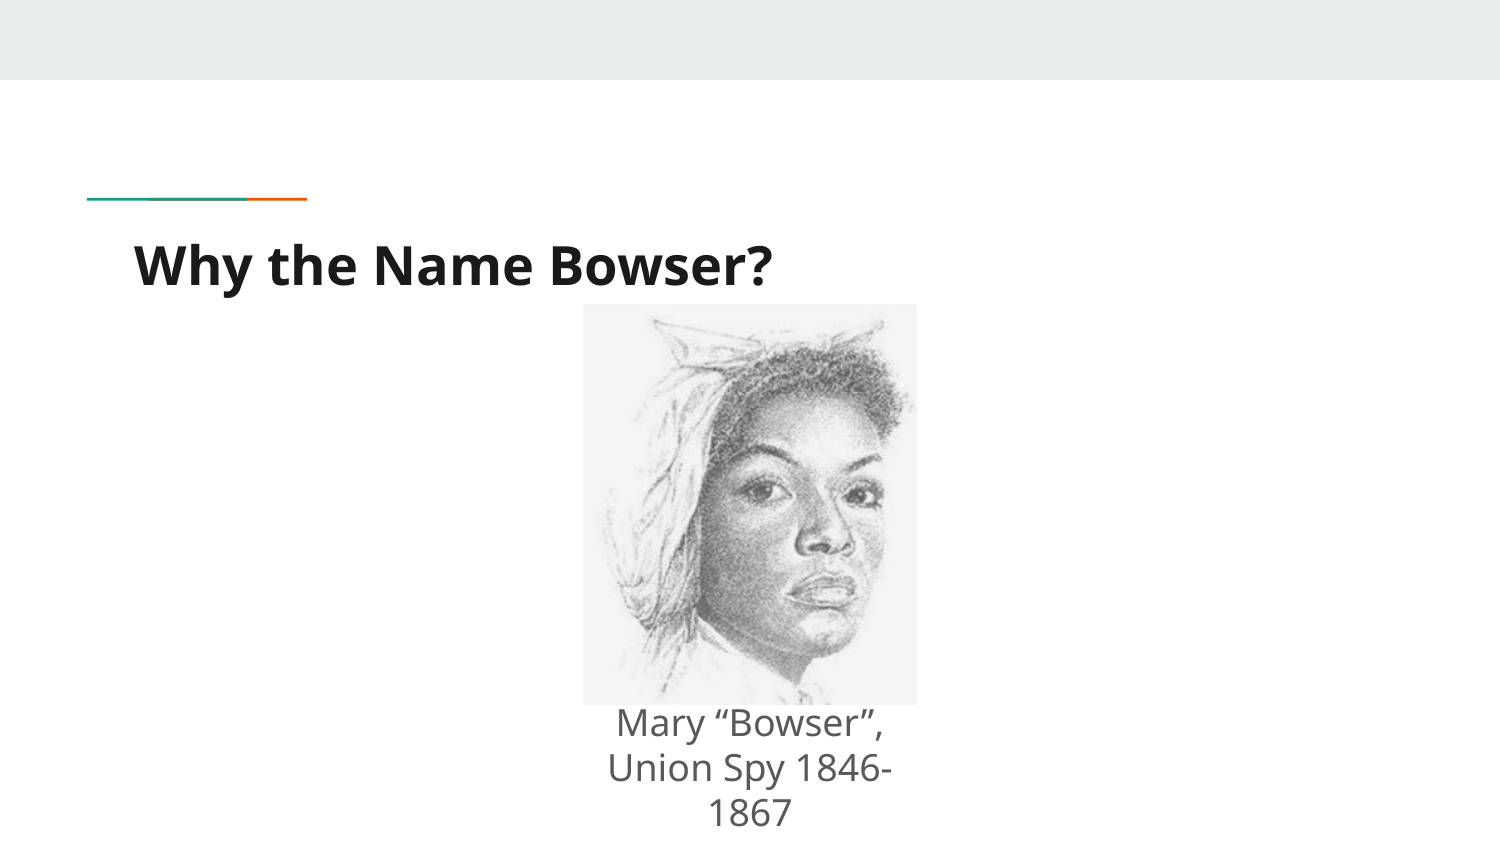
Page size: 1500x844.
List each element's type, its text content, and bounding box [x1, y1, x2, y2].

title Why the Name Bowser? [119, 216, 1381, 305]
list Mary “Bowser”, Union Spy 1846-1867 [583, 712, 917, 751]
picture [583, 303, 917, 705]
